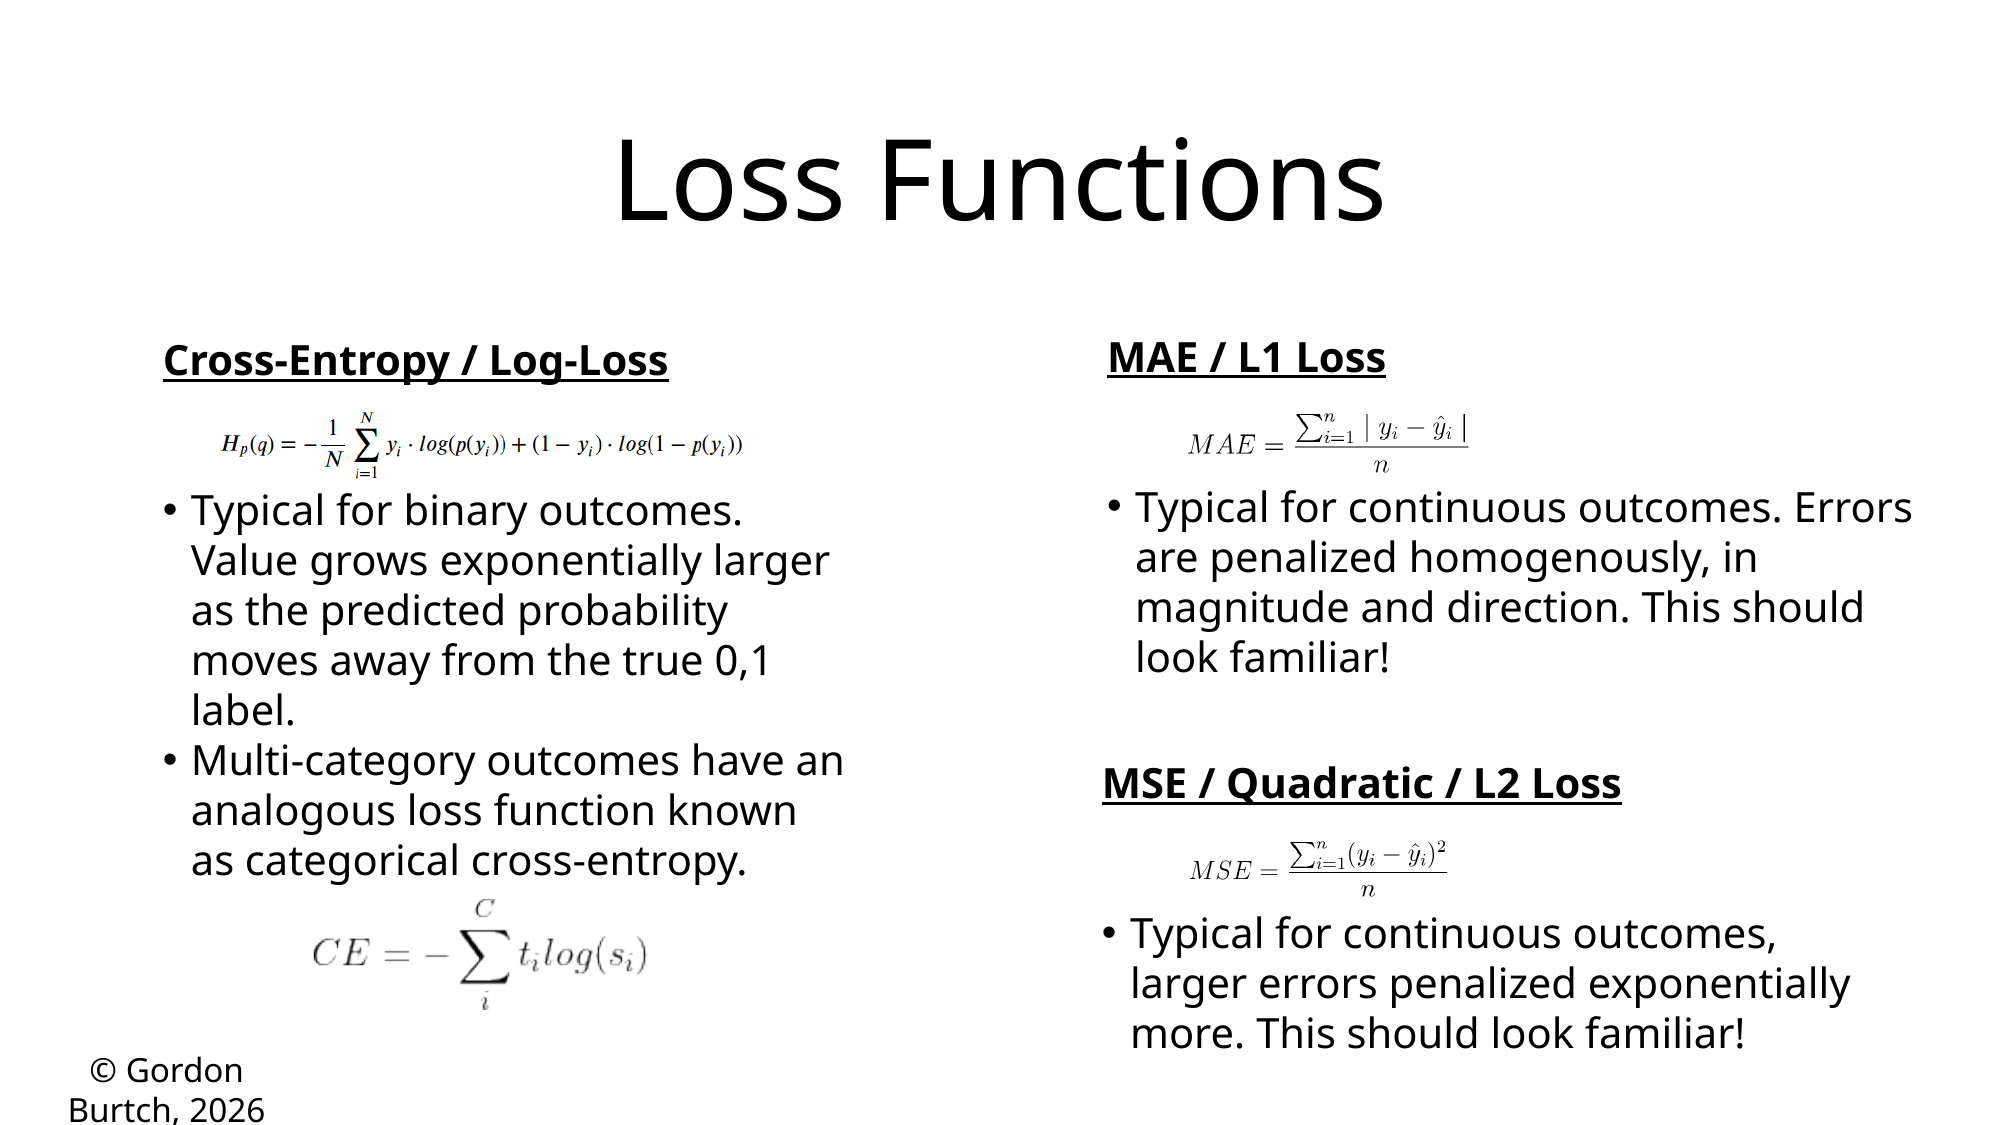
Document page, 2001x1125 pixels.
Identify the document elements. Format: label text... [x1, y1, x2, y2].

picture [211, 406, 749, 485]
picture [311, 899, 648, 1011]
picture [1185, 839, 1450, 900]
text_box MSE / Quadratic / L2 Loss Typical for continuous outcomes, larger errors penalized exponentially more. This should look familiar! [1086, 749, 1918, 1065]
text_box MAE / L1 Loss Typical for continuous outcomes. Errors are penalized homogenously, in magnitude and direction. This should look familiar! [1092, 322, 1942, 689]
picture [1185, 411, 1476, 474]
text_box Cross-Entropy / Log-Loss Typical for binary outcomes. Value grows exponentially larger as the predicted probability moves away from the true 0,1 label. Multi-category outcomes have an analogous loss function known as categorical cross-entropy. [147, 326, 862, 892]
text_box Loss Functions [337, 100, 1663, 251]
